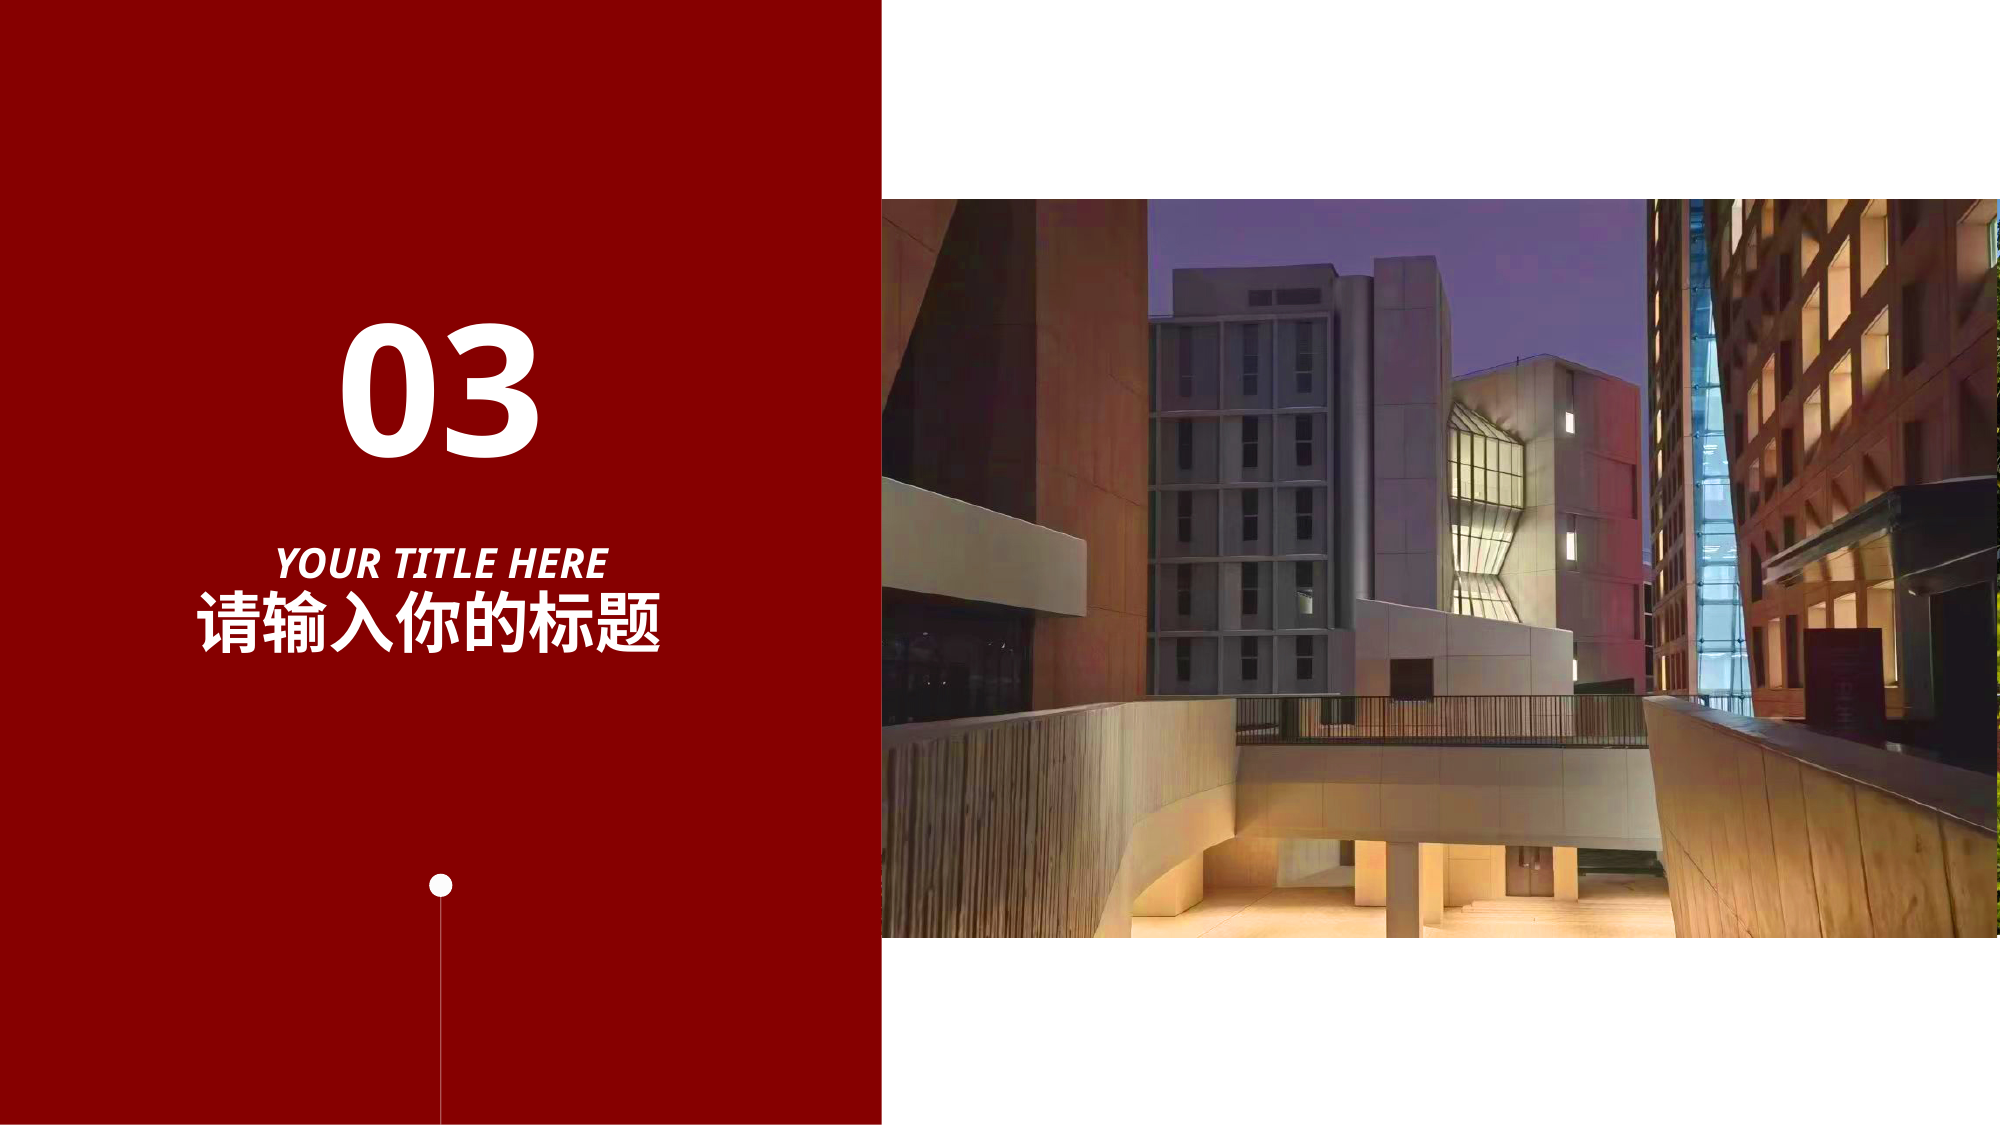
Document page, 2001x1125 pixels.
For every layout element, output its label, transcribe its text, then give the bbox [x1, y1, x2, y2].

text_box [0, 0, 883, 1125]
text_box 03 [306, 254, 576, 512]
text_box [428, 872, 454, 898]
text_box 请输入你的标题 [180, 573, 702, 668]
text_box YOUR TITLE HERE [258, 529, 623, 573]
picture [762, 199, 2000, 938]
